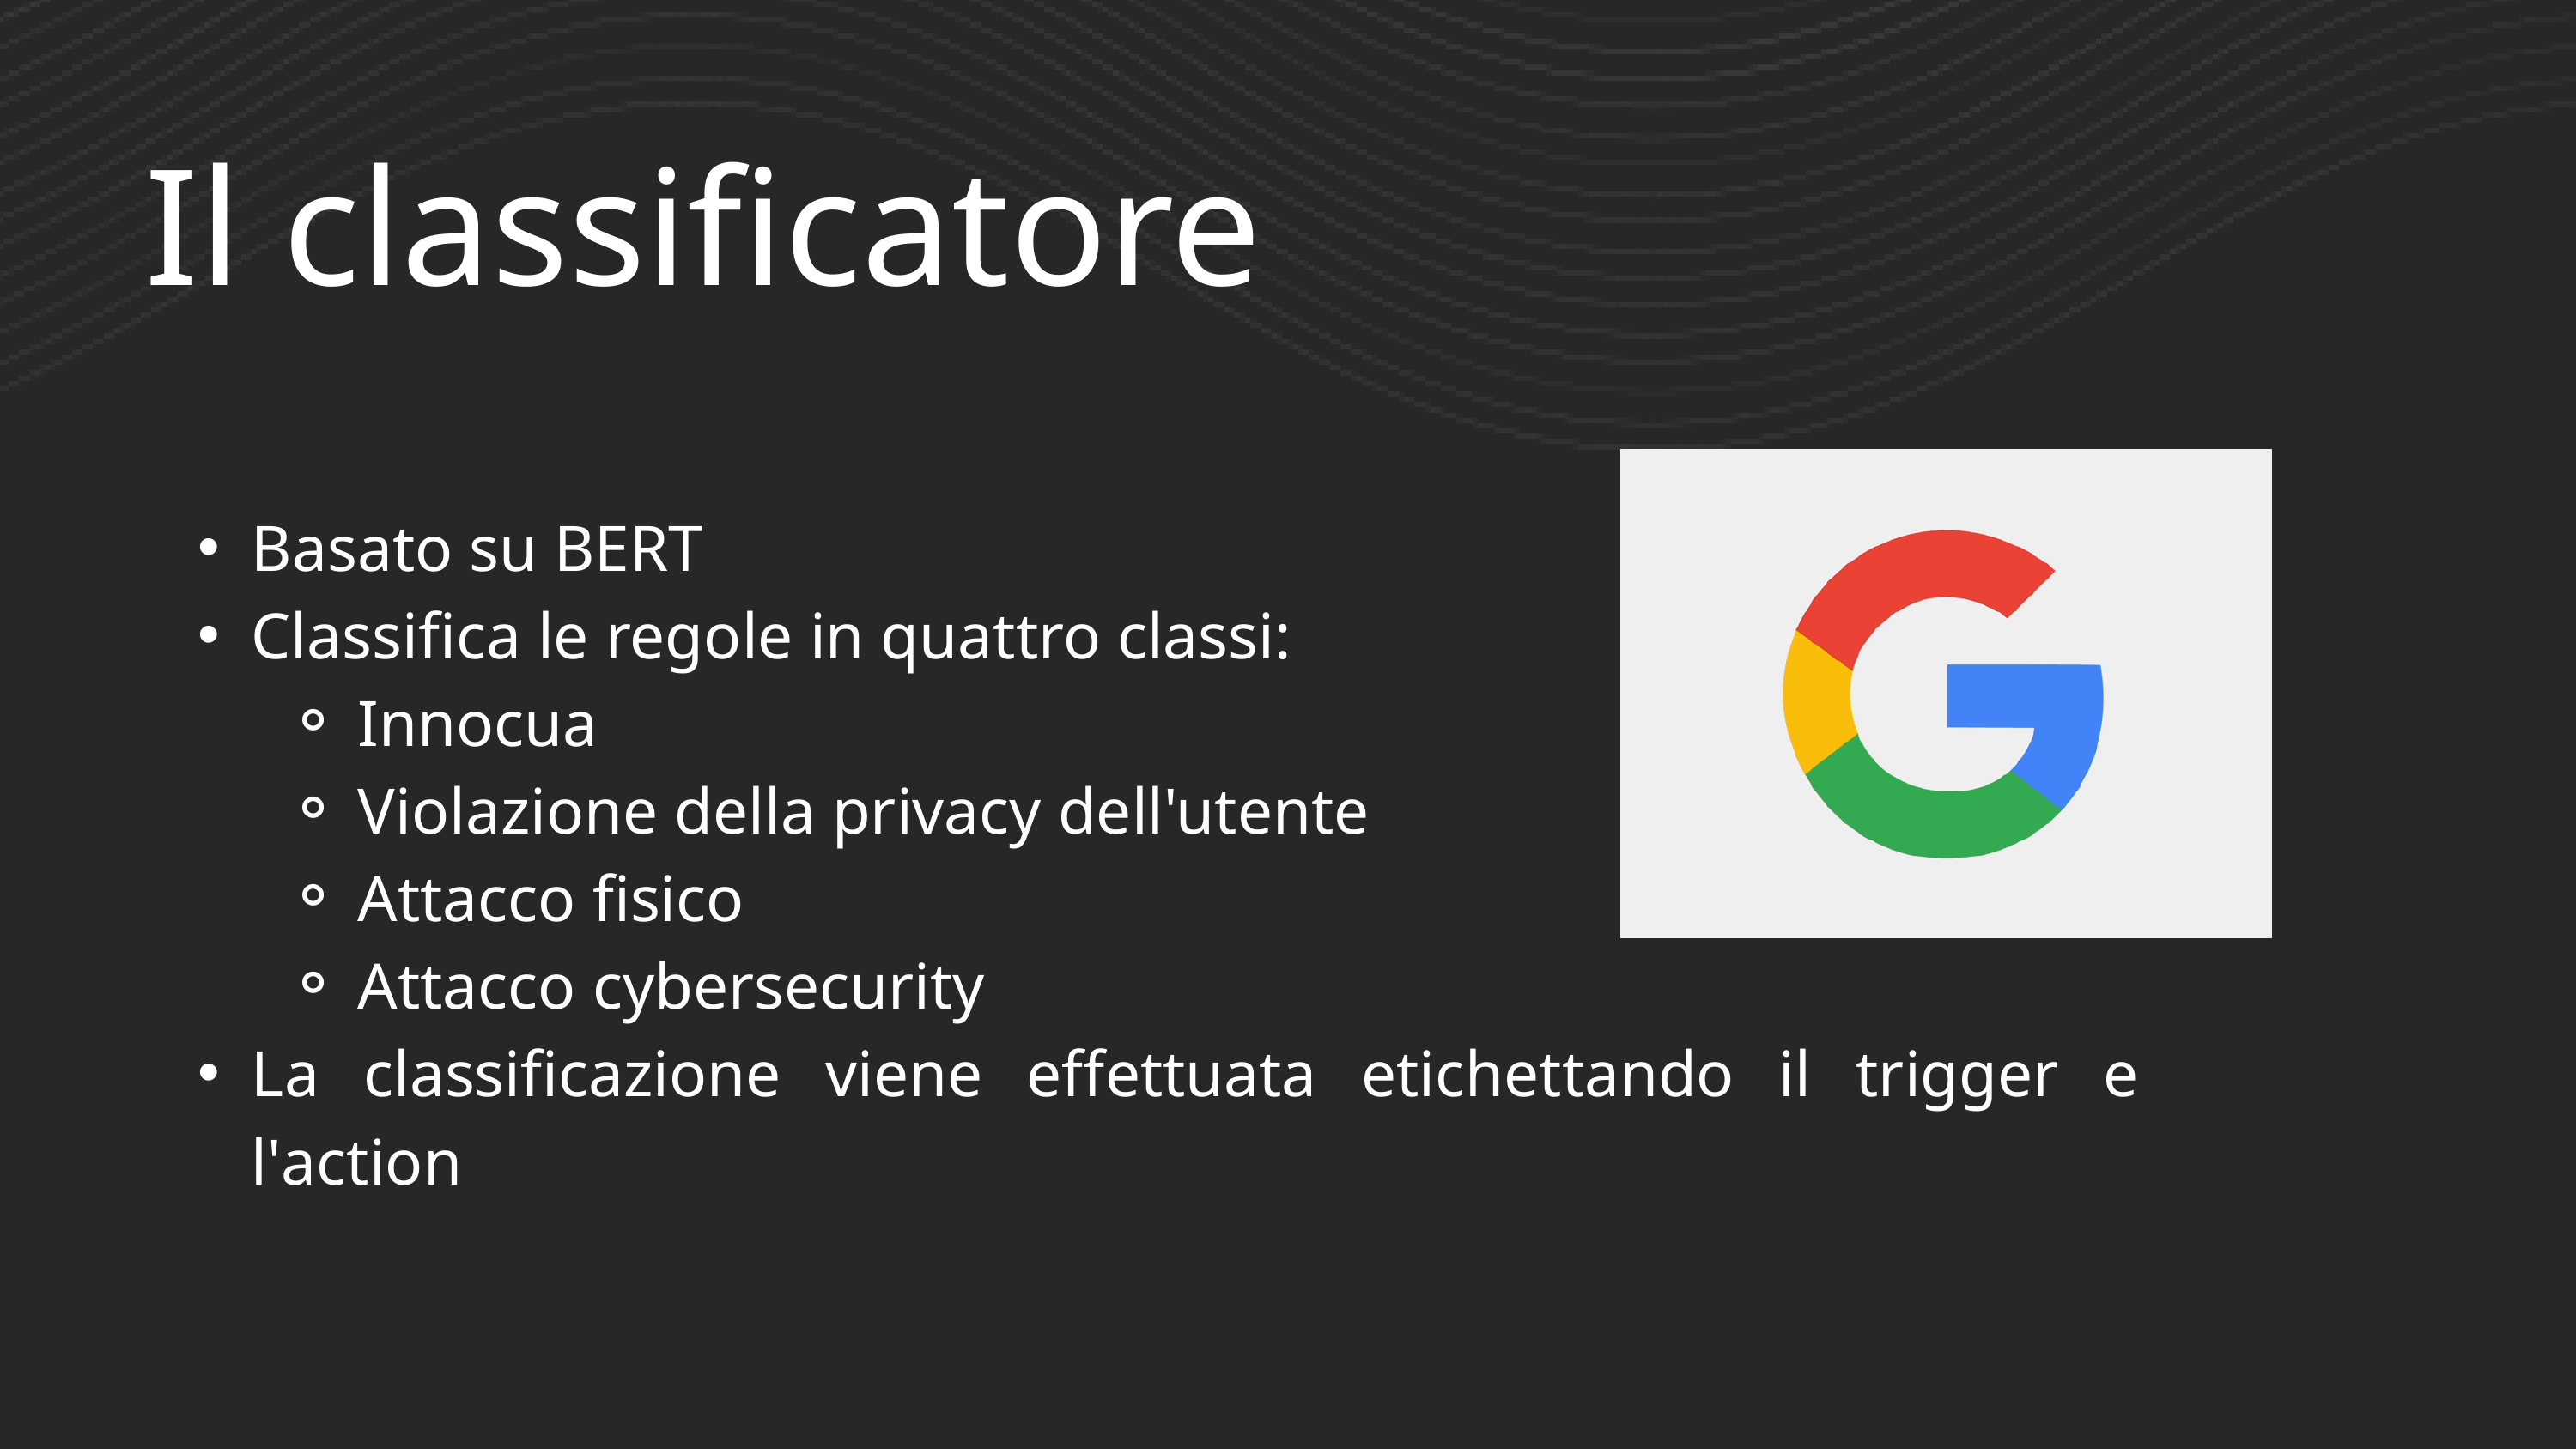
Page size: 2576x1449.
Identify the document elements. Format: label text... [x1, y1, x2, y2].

text_box Basato su BERT Classifica le regole in quattro classi: Innocua Violazione della privacy dell'utente Attacco fisico Attacco cybersecurity La classificazione viene effettuata etichettando il trigger e l'action [144, 495, 2139, 1197]
picture [0, 0, 2576, 938]
